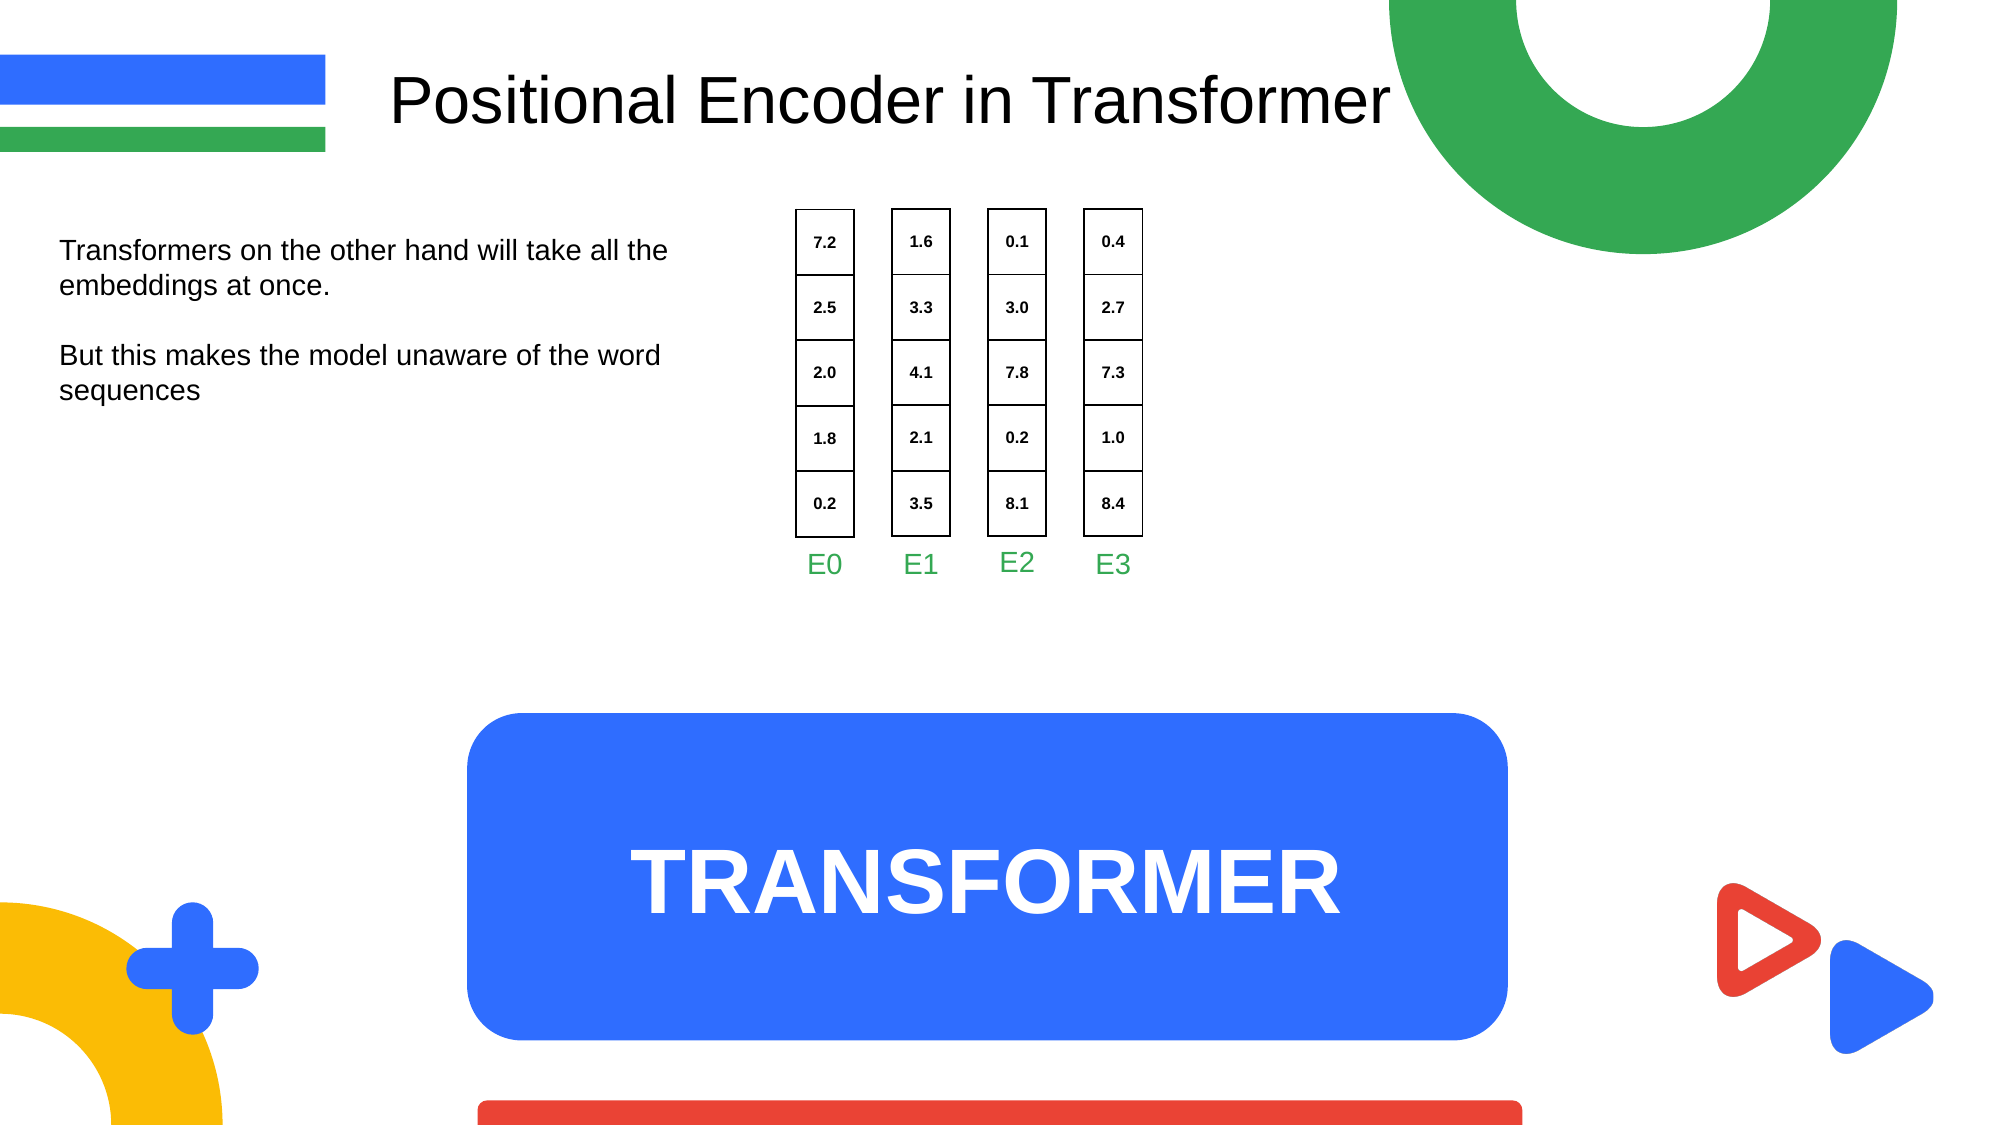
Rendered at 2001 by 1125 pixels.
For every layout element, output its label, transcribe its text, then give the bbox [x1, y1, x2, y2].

text_box Positional Encoder in Transformer [374, 49, 1408, 145]
table_cell 3.0 [989, 275, 1045, 339]
text_box Transformers on the other hand will take all the embeddings at once. But this makes the model unaware of the word sequences [44, 224, 687, 414]
table_cell 3.5 [893, 472, 949, 535]
table_header 0.1 [989, 210, 1045, 274]
table_cell 1.8 [797, 407, 853, 470]
table_cell 8.4 [1085, 472, 1142, 535]
table_header 0.4 [1085, 210, 1142, 274]
text_box E3 [1074, 537, 1152, 588]
picture [1717, 883, 1821, 997]
table_cell 1.0 [1085, 406, 1142, 470]
table_cell 2.5 [797, 276, 853, 339]
picture [1830, 940, 1934, 1054]
text_box E2 [978, 536, 1056, 586]
table_cell 0.2 [797, 472, 853, 536]
table_cell 4.1 [893, 341, 949, 404]
table_cell 2.0 [797, 341, 853, 405]
table_cell 7.8 [989, 341, 1045, 404]
text_box TRANSFORMER [467, 713, 1508, 1041]
table_header 1.6 [893, 210, 949, 274]
table_cell 0.2 [989, 406, 1045, 470]
text_box E1 [882, 537, 960, 588]
table_cell 8.1 [989, 472, 1045, 535]
text_box E0 [786, 537, 864, 588]
table_cell 7.3 [1085, 341, 1142, 404]
table_cell 2.1 [893, 406, 949, 470]
table_cell 2.7 [1085, 275, 1142, 339]
table_cell 3.3 [893, 275, 949, 339]
table_header 7.2 [797, 210, 853, 274]
